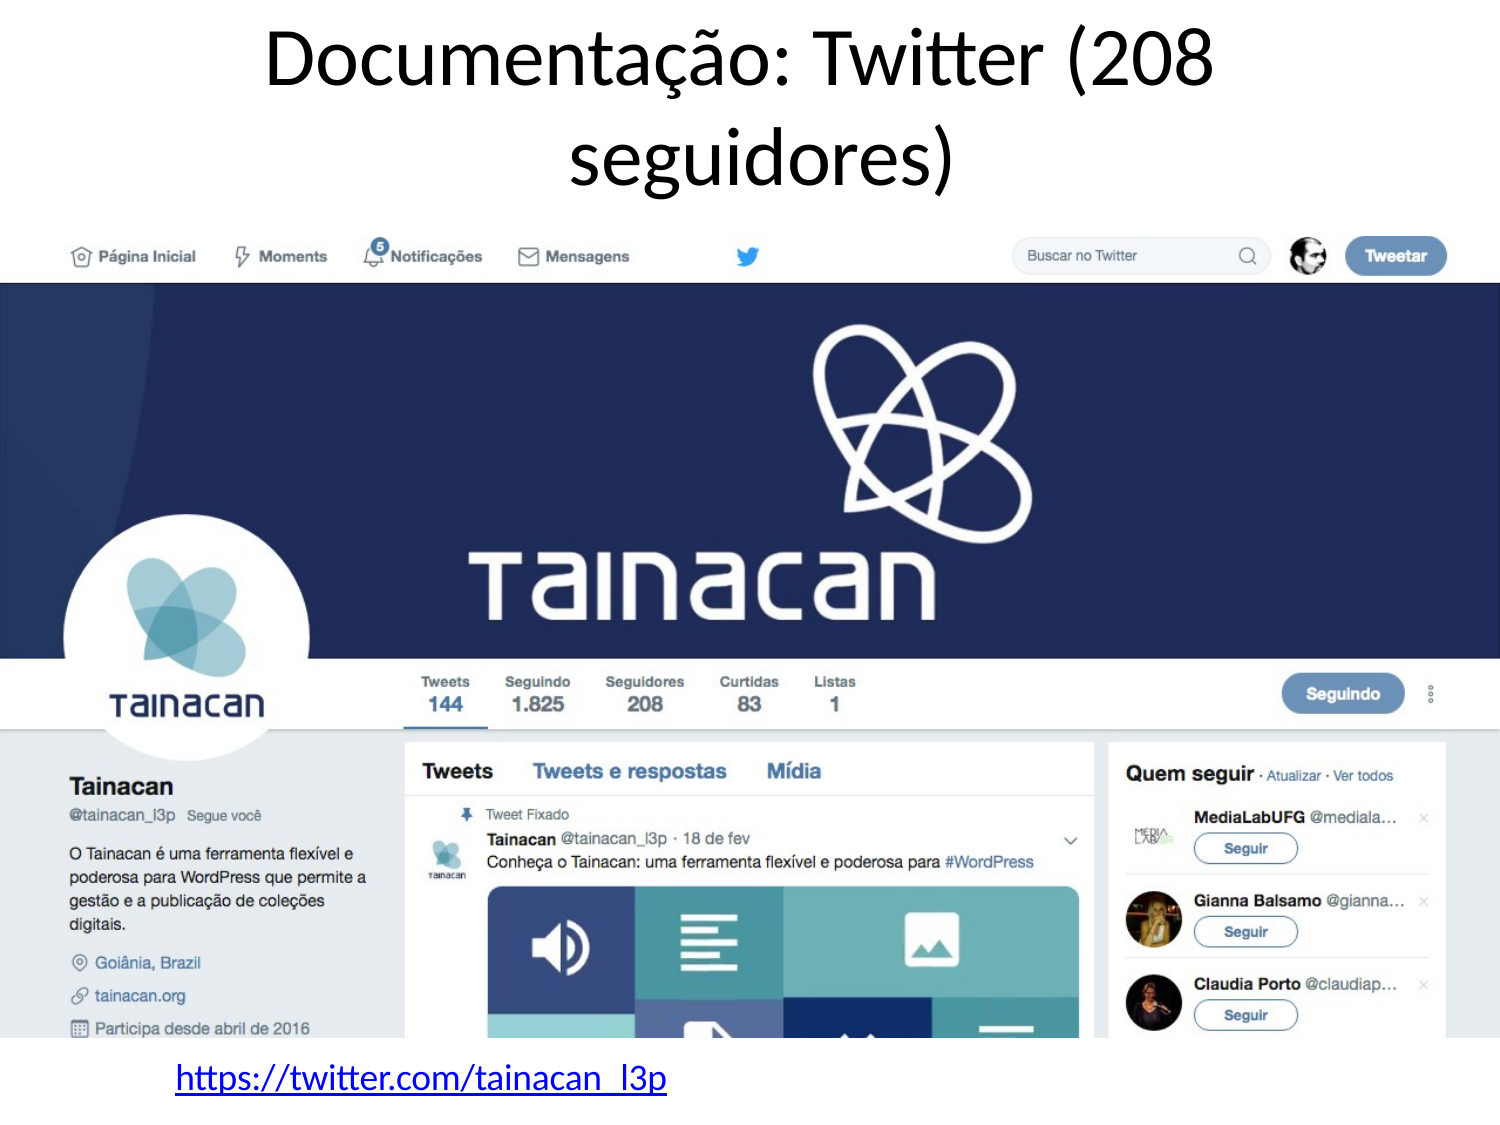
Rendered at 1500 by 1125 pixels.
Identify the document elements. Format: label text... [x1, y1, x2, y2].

text_box https://twitter.com/tainacan_l3p [173, 1051, 680, 1099]
text_box [0, 236, 1500, 1038]
title Documentação: Twitter (208 seguidores) [262, 0, 1230, 203]
